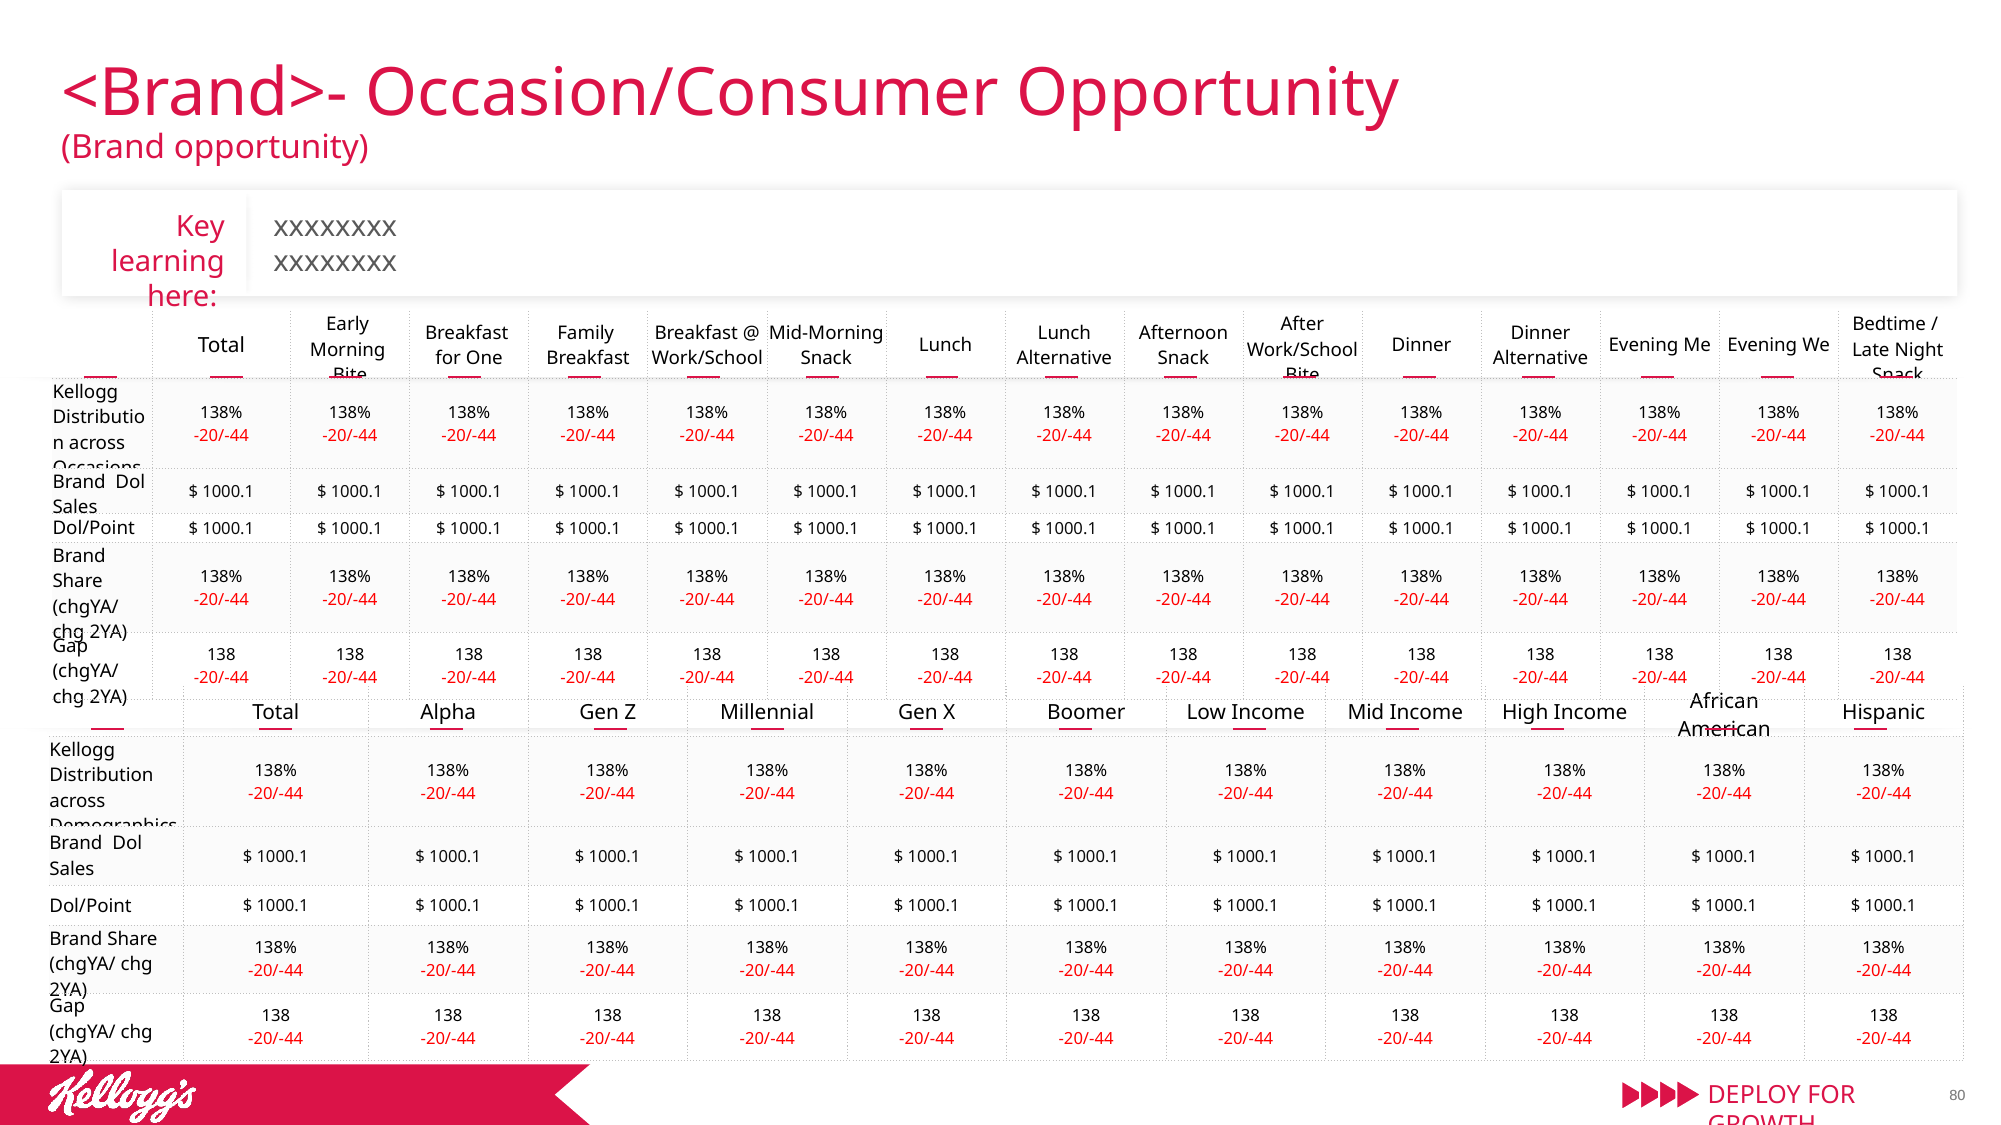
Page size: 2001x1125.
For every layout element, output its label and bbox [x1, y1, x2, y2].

slide_number [1921, 1071, 1994, 1117]
text_box [0, 729, 1972, 737]
text_box [46, 67, 1907, 158]
table_cell [49, 737, 1964, 1060]
table_header [52, 311, 1957, 377]
table_header [49, 686, 1964, 728]
table_cell [52, 385, 1957, 700]
picture [200, 194, 301, 294]
text_box [61, 189, 1958, 311]
text_box [0, 377, 1964, 385]
